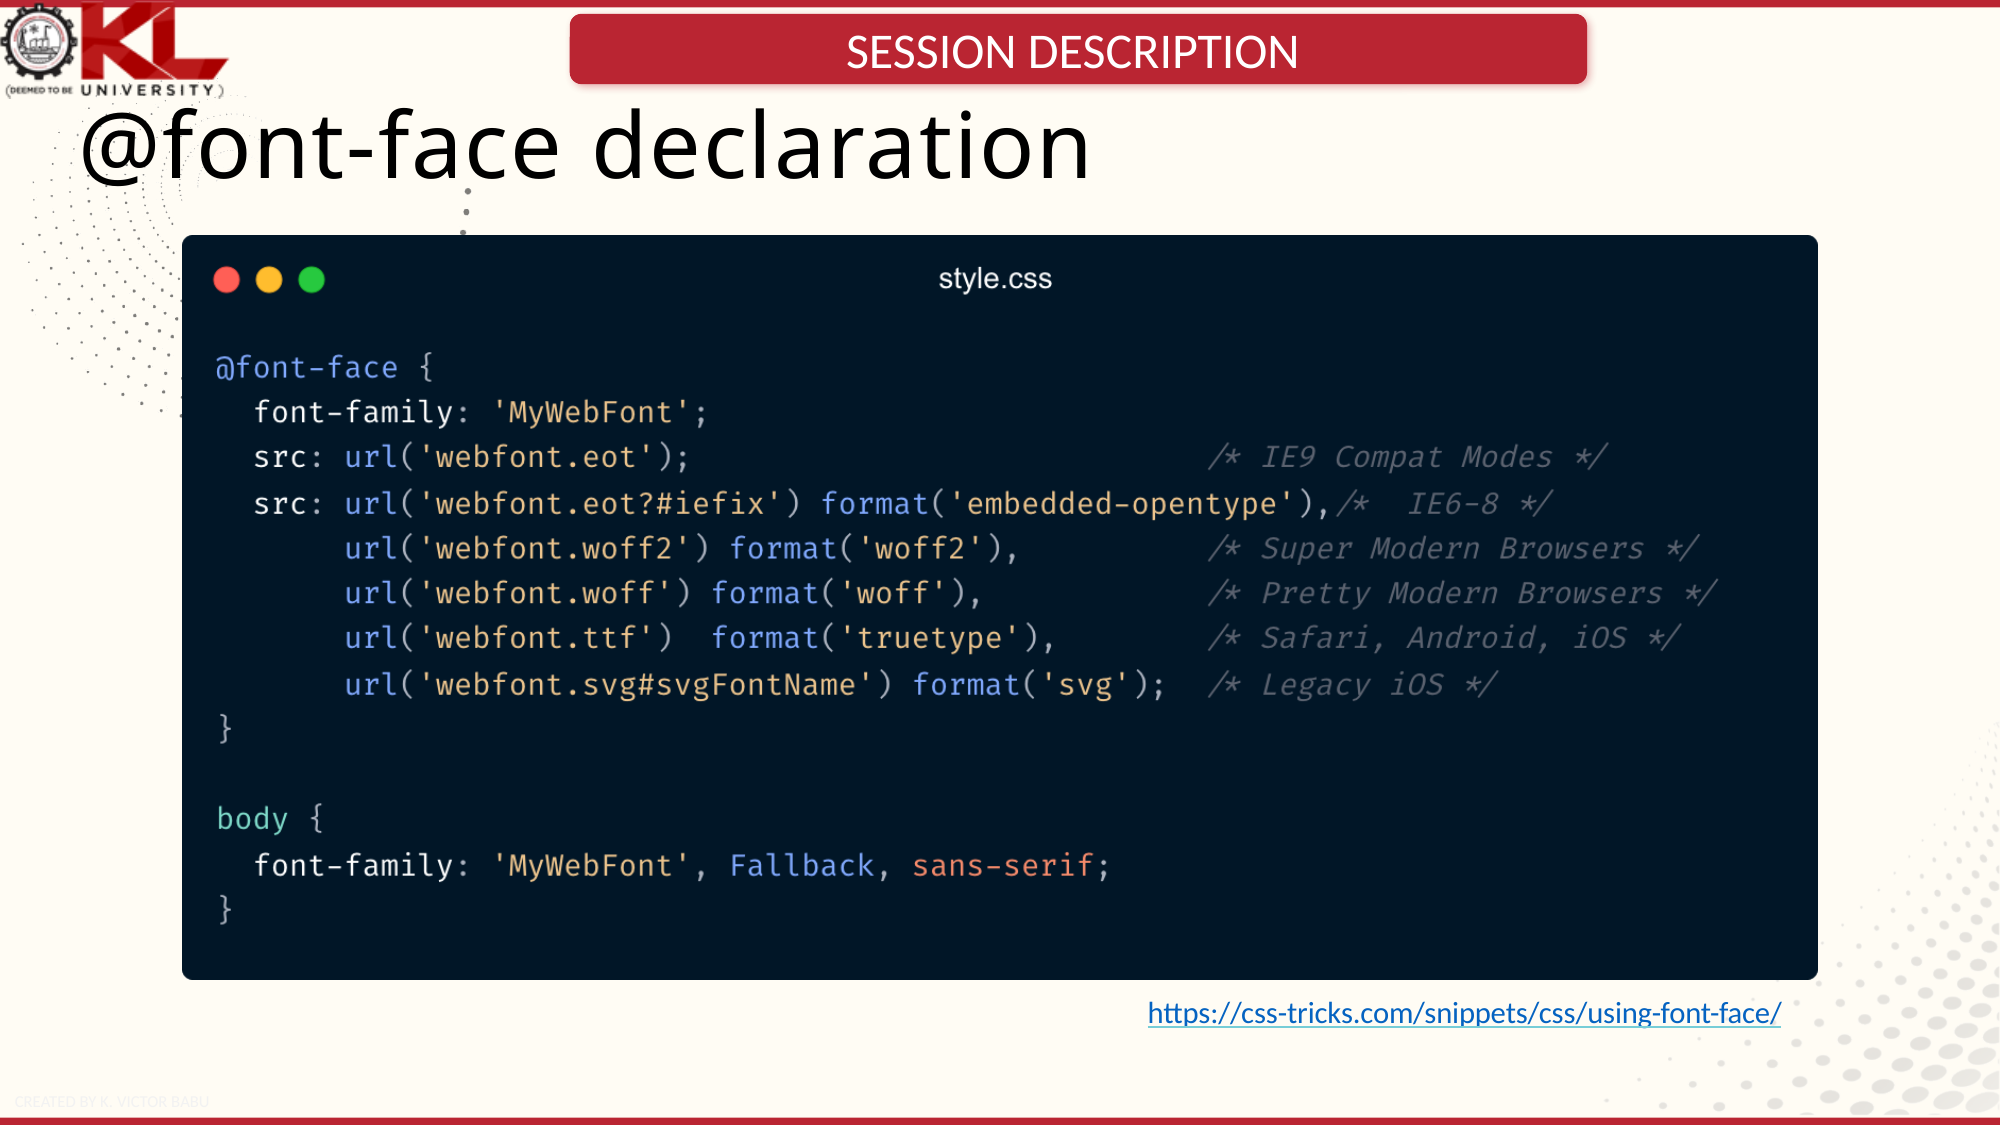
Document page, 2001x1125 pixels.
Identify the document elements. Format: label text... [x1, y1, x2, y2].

title @font-face declaration [76, 83, 1145, 275]
picture [0, 0, 327, 99]
picture [182, 235, 1818, 980]
text_box SESSION DESCRIPTION [568, 12, 1589, 86]
text_box https://css-tricks.com/snippets/css/using-font-face/ [1145, 997, 1796, 1030]
